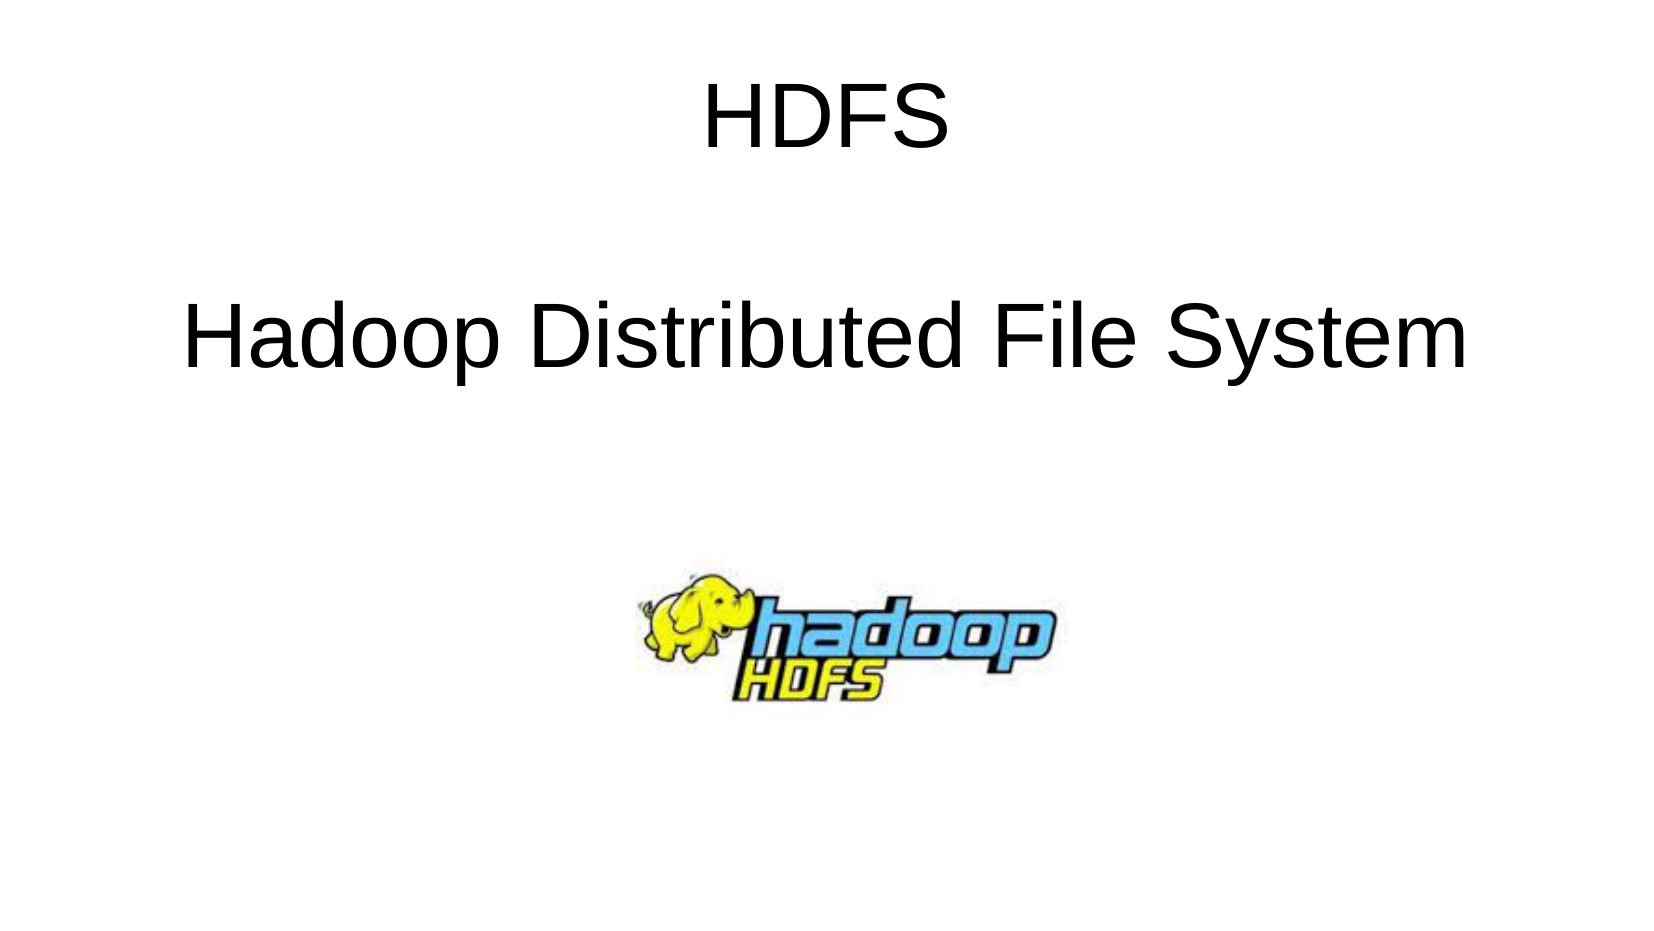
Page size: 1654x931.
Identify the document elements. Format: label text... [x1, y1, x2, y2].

title HDFS Hadoop Distributed File System [82, 67, 1571, 375]
picture [487, 524, 1250, 754]
